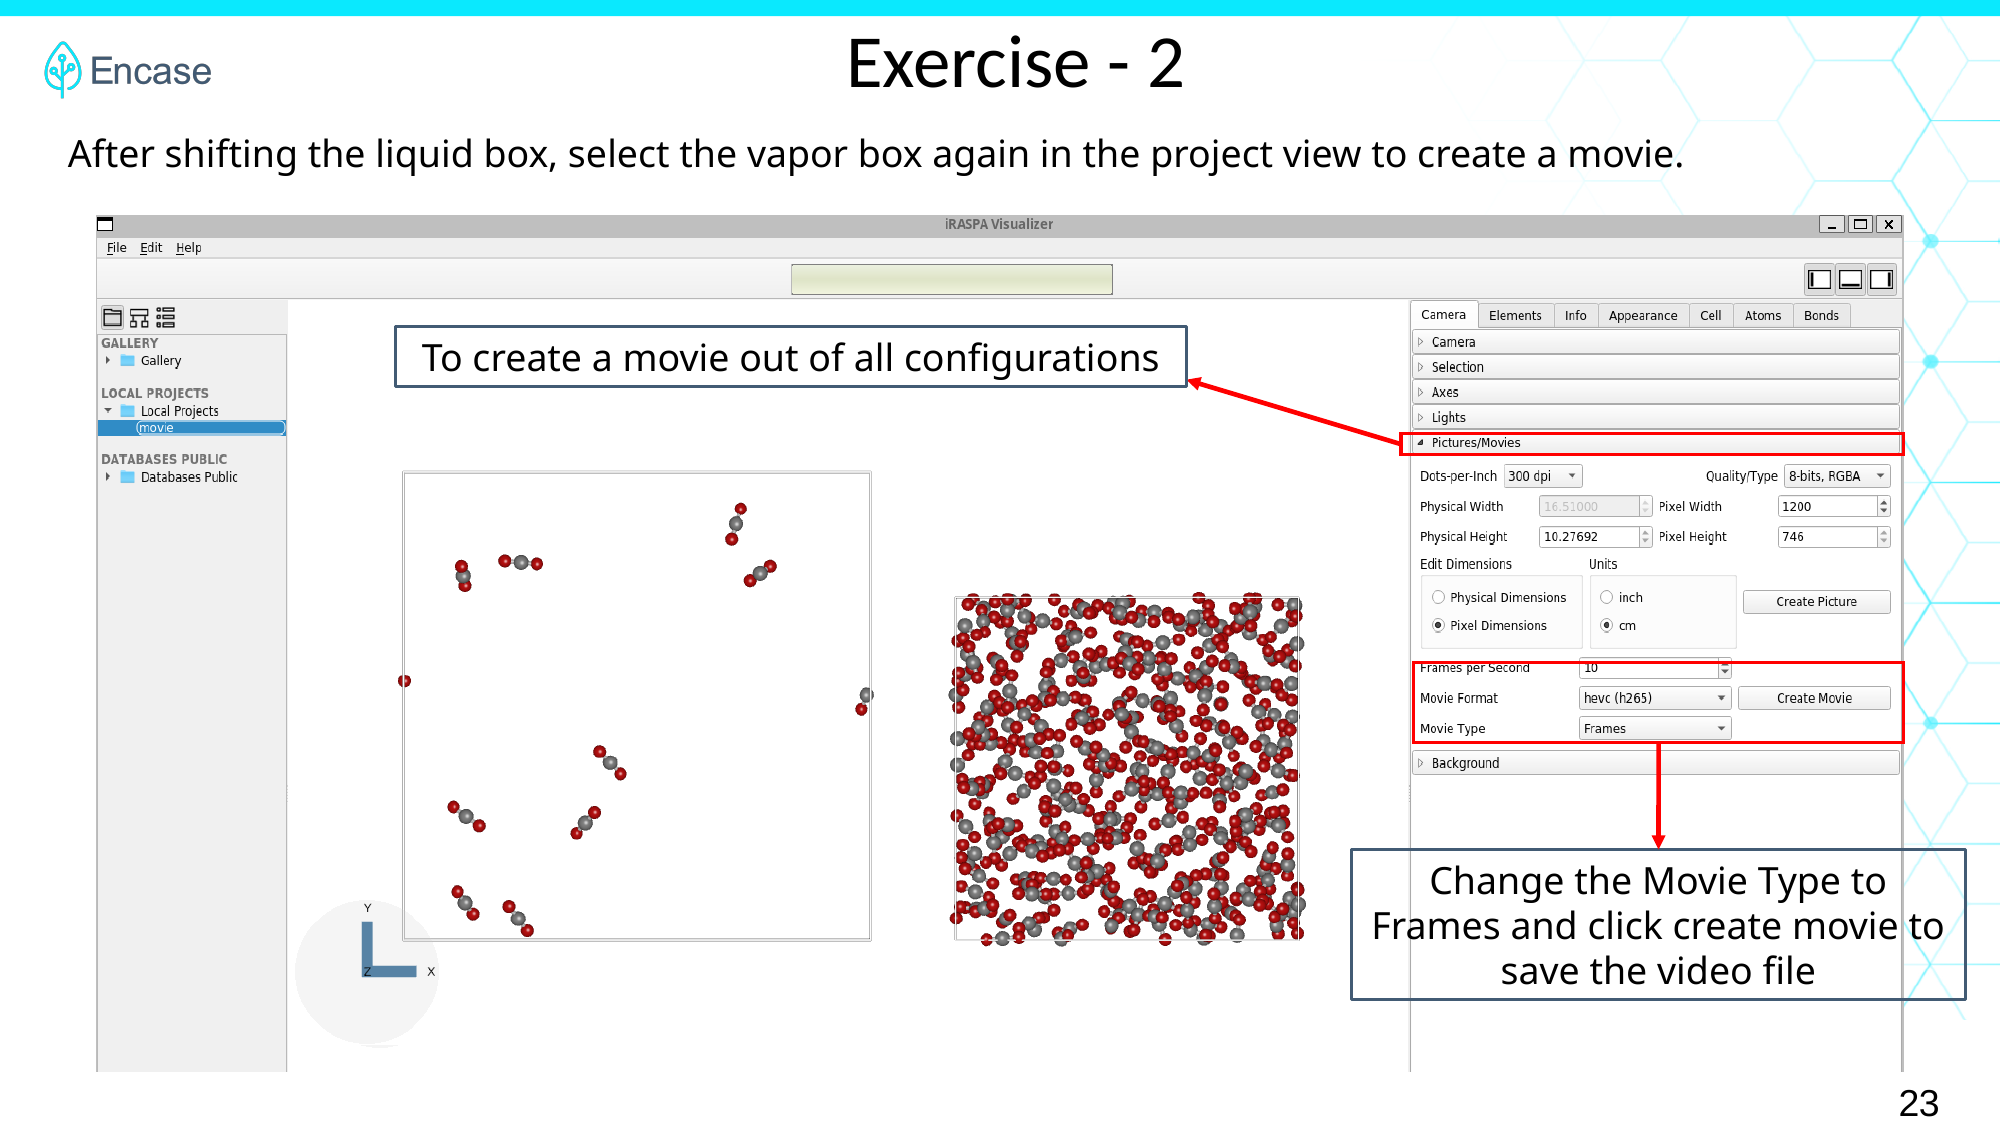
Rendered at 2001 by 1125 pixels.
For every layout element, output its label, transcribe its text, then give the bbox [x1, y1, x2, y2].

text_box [1186, 379, 1402, 445]
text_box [96, 215, 1904, 1072]
picture [0, 17, 2000, 1020]
text_box 23 [1877, 1071, 1966, 1111]
text_box After shifting the liquid box, select the vapor box again in the project view to create a movie. [53, 122, 1922, 183]
text_box Change the Movie Type to Frames and click create movie to save the video file [1904, 849, 1966, 1000]
text_box Exercise - 2 [831, 0, 1231, 122]
